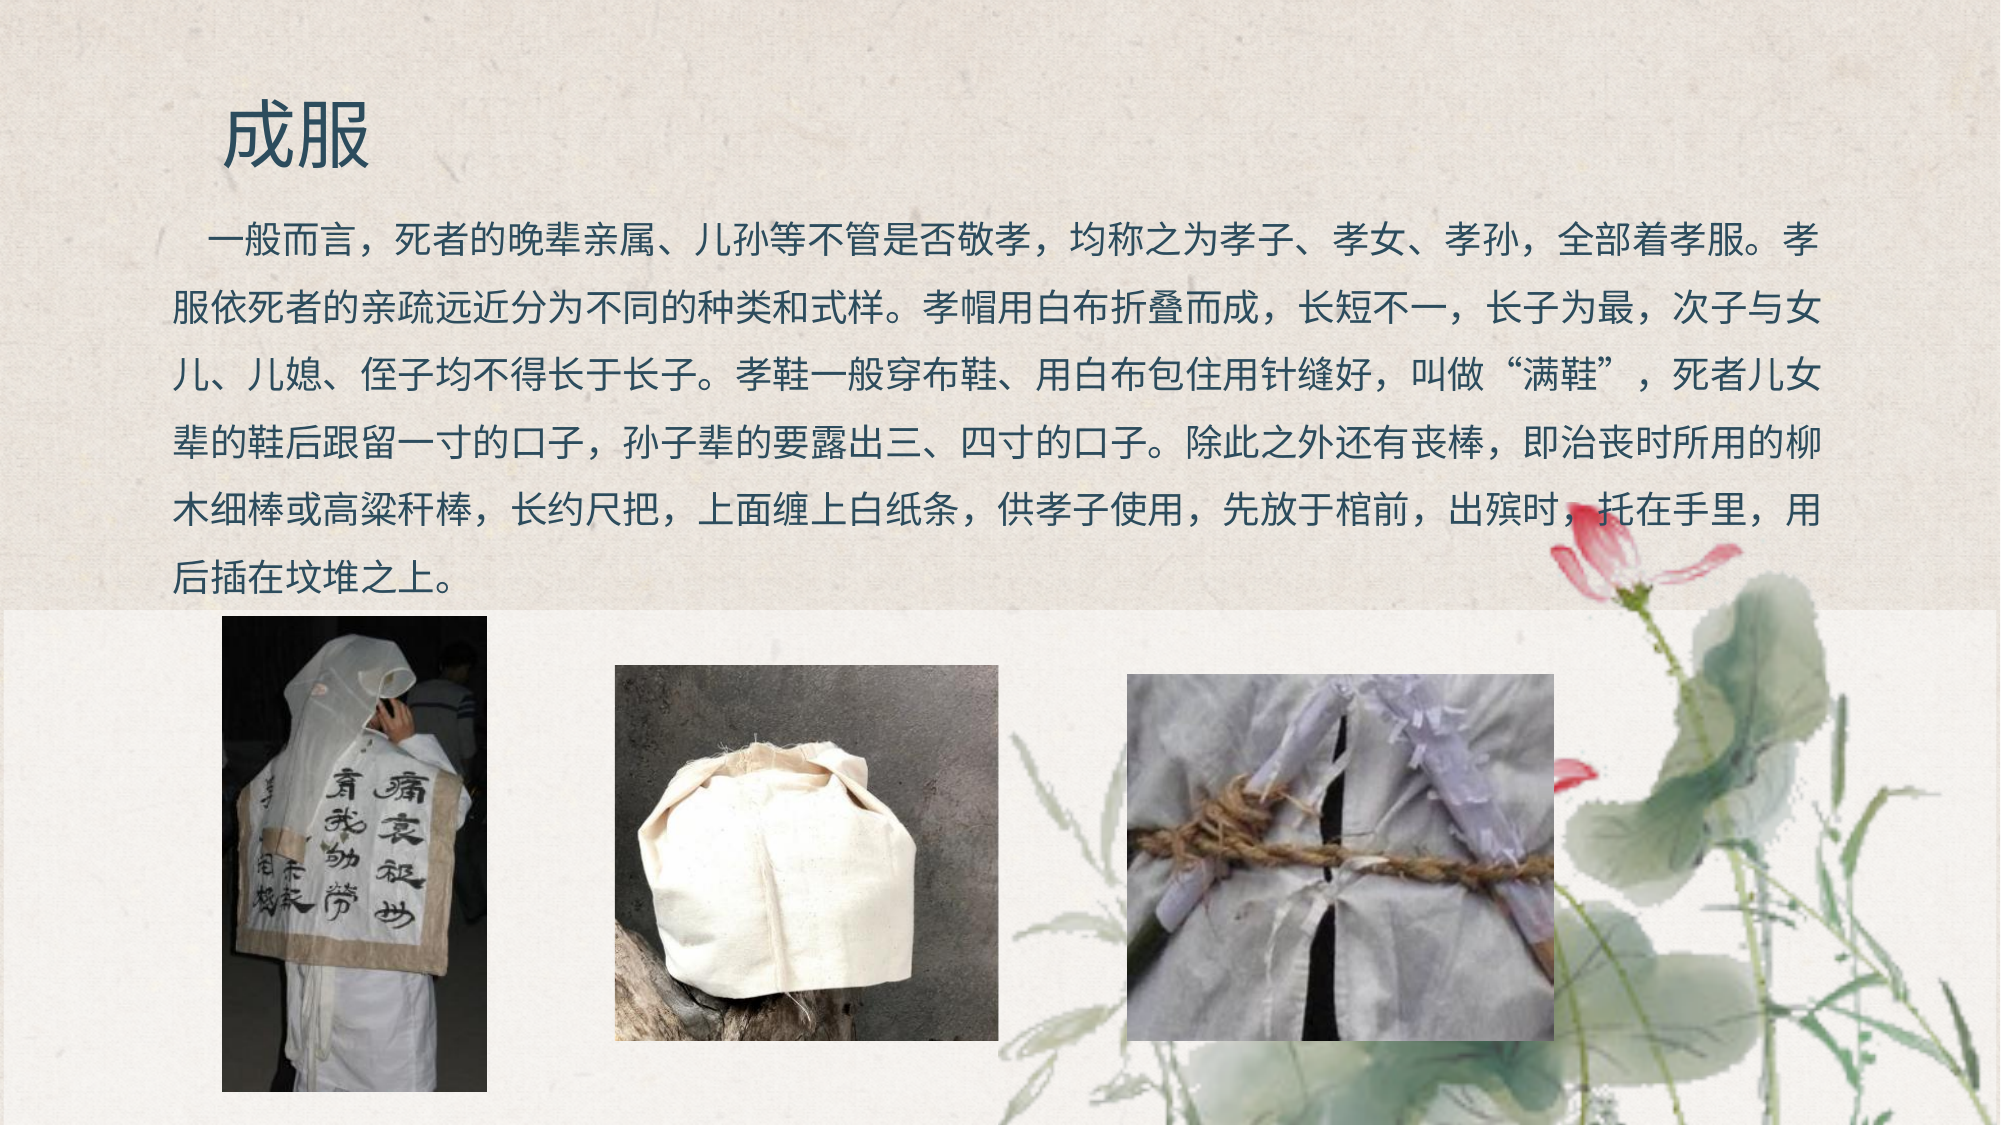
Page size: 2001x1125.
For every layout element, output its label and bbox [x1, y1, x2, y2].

text_box [3, 609, 998, 1125]
picture [0, 0, 2001, 1125]
picture [222, 616, 487, 1092]
text_box [157, 80, 1848, 611]
